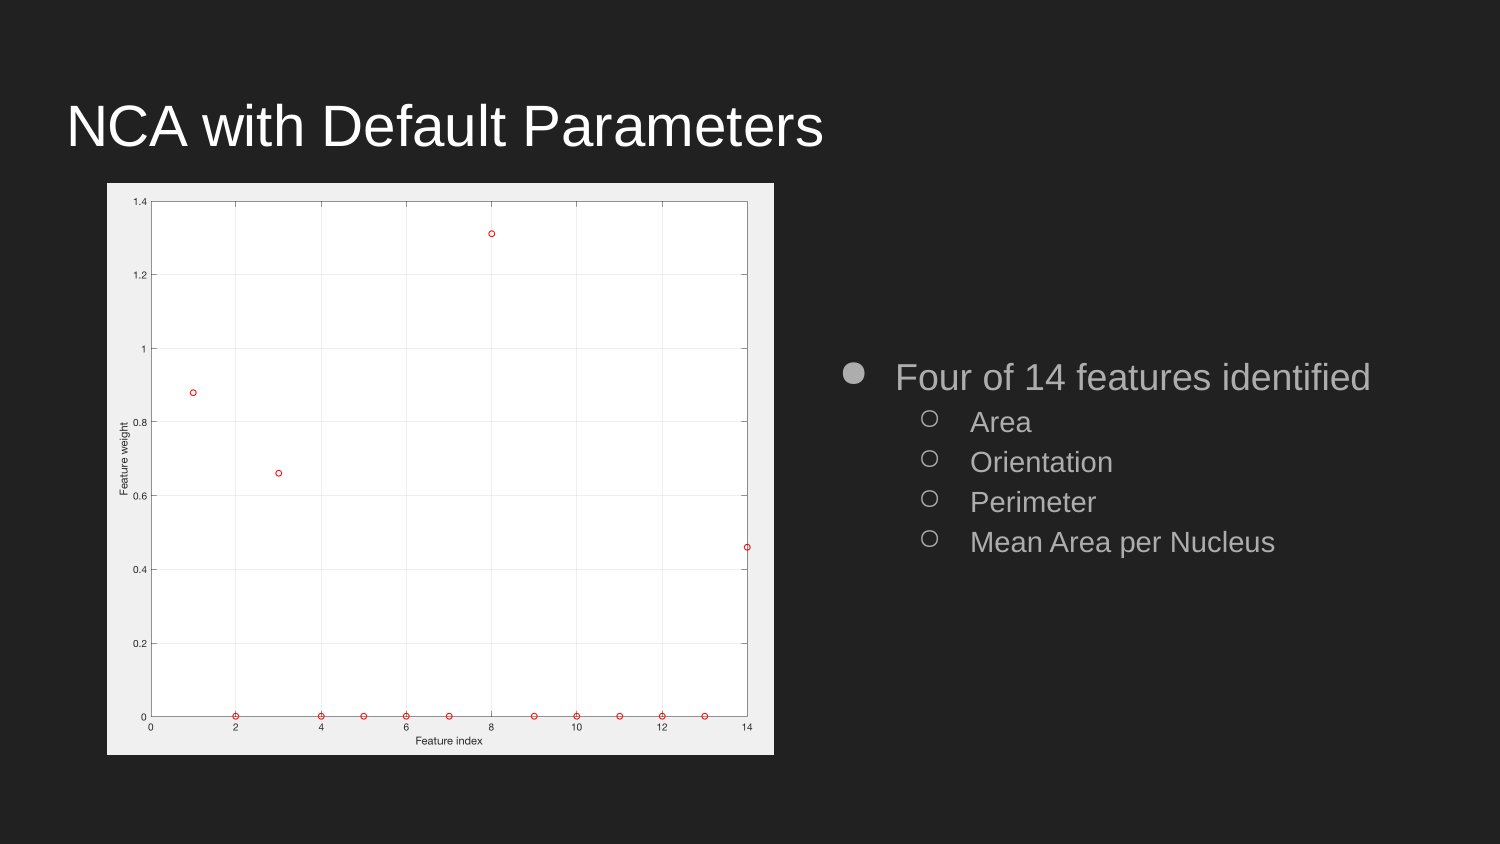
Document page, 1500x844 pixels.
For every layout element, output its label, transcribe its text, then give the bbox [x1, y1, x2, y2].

picture [106, 183, 774, 756]
title NCA with Default Parameters [51, 72, 1449, 167]
list Four of 14 features identified Area Orientation Perimeter Mean Area per Nucleus [805, 331, 1449, 608]
